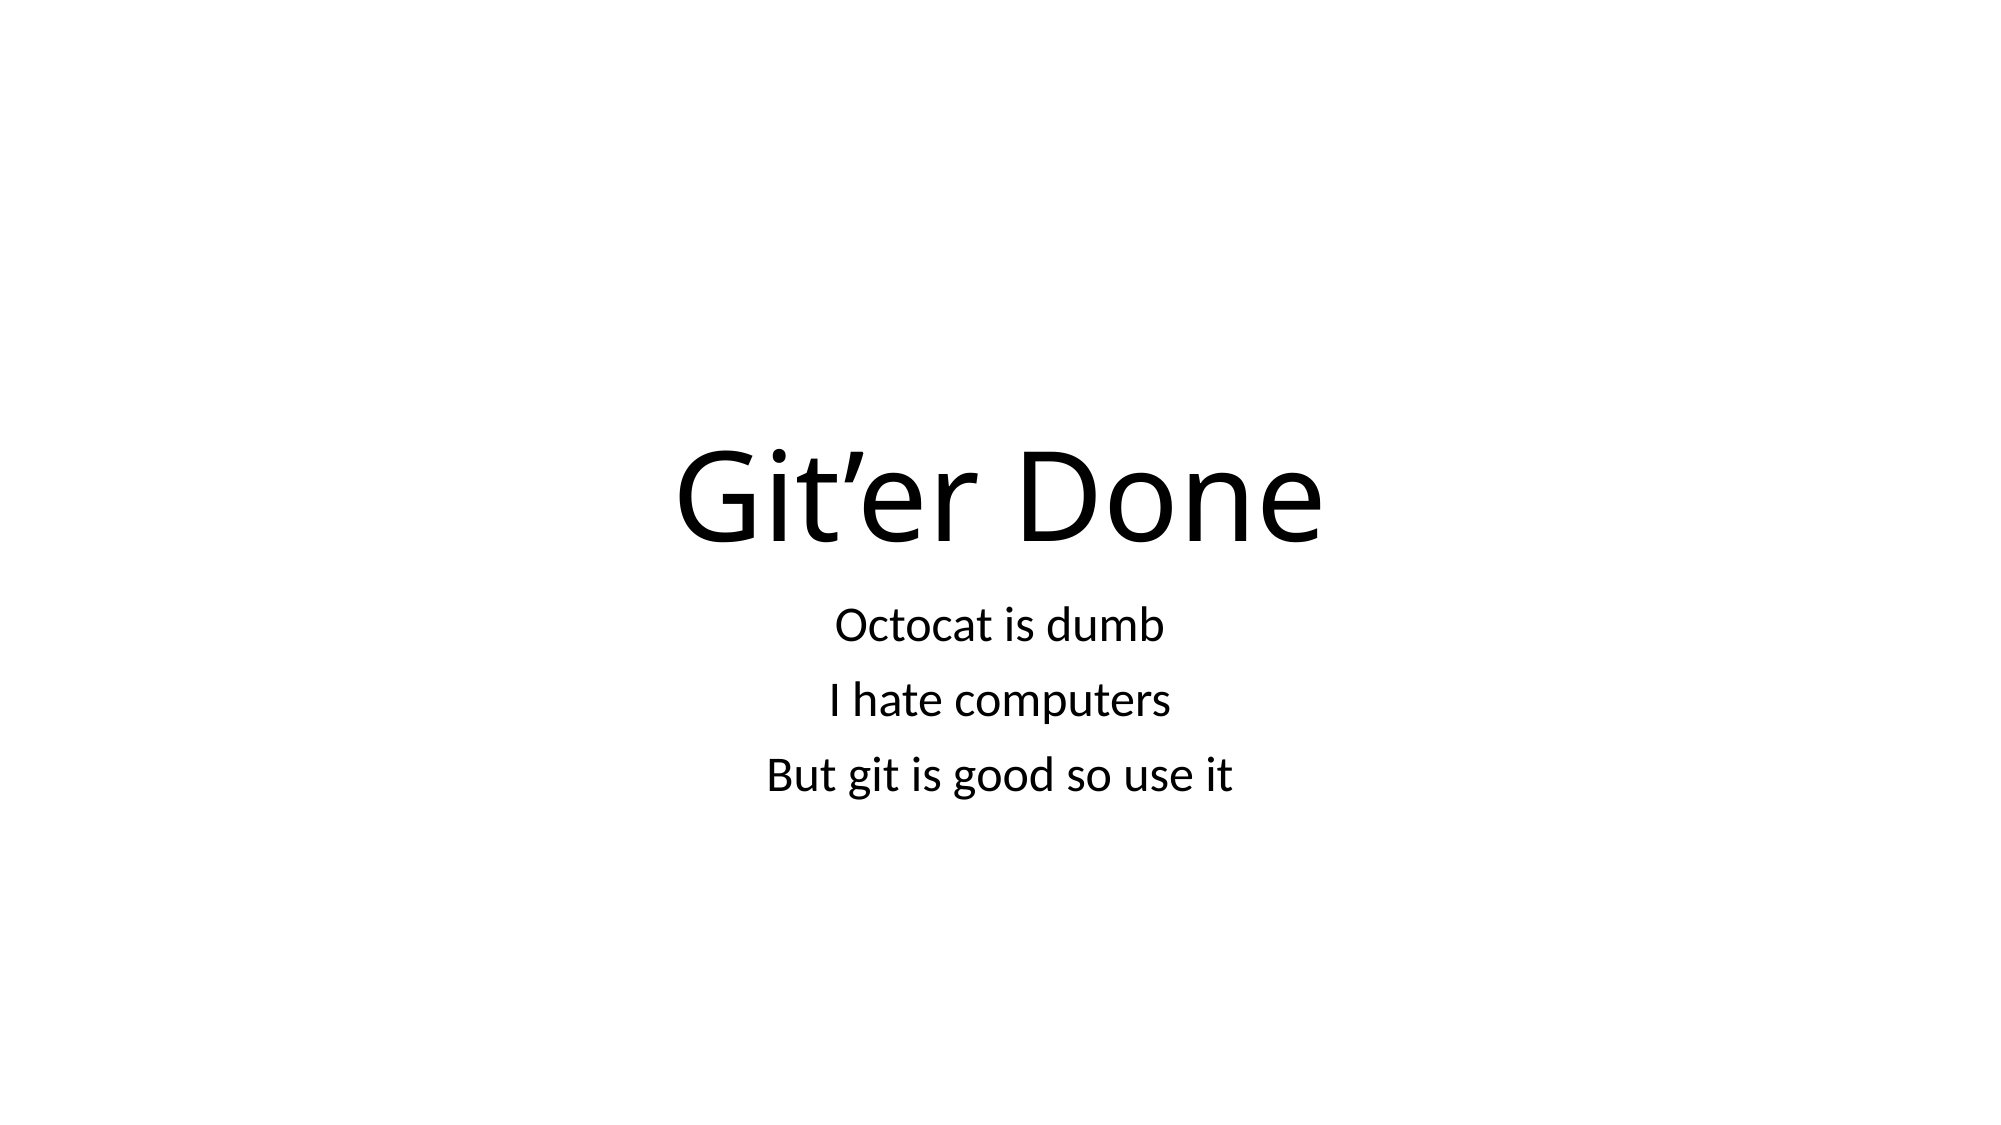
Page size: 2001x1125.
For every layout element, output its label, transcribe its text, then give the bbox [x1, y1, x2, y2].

subtitle Octocat is dumb I hate computers But git is good so use it [249, 590, 1750, 863]
title Git’er Done [249, 184, 1750, 576]
